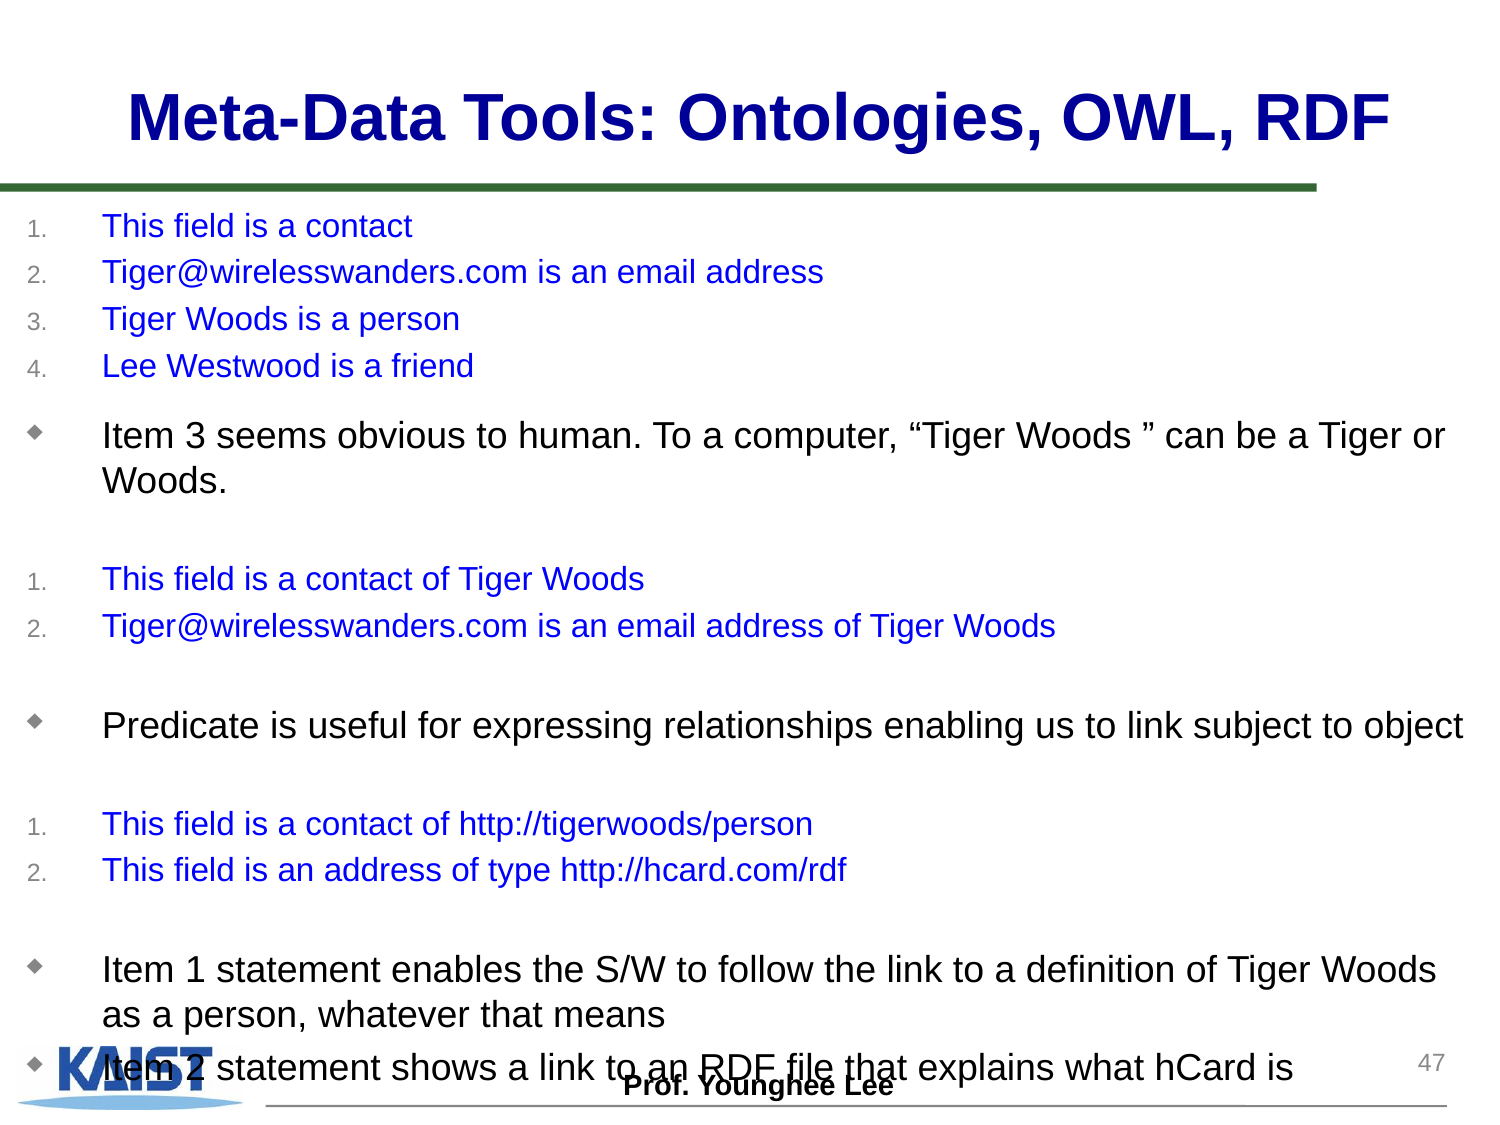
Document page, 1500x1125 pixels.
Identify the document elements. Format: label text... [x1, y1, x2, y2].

list This field is a contact Tiger@wirelesswanders.com is an email address Tiger Woods is a person Lee Westwood is a friend Item 3 seems obvious to human. To a computer, “Tiger Woods ” can be a Tiger or Woods. This field is a contact of Tiger Woods Tiger@wirelesswanders.com is an email address of Tiger Woods Predicate is useful for expressing relationships enabling us to link subject to object This field is a contact of http://tigerwoods/person This field is an address of type http://hcard.com/rdf Item 1 statement enables the S/W to follow the link to a definition of Tiger Woods as a person, whatever that means Item 2 statement shows a link to an RDF file that explains what hCard is [11, 196, 1483, 1071]
slide_number 47 [1148, 1071, 1461, 1099]
title Meta-Data Tools: Ontologies, OWL, RDF [112, 54, 1480, 161]
picture [17, 1071, 243, 1110]
